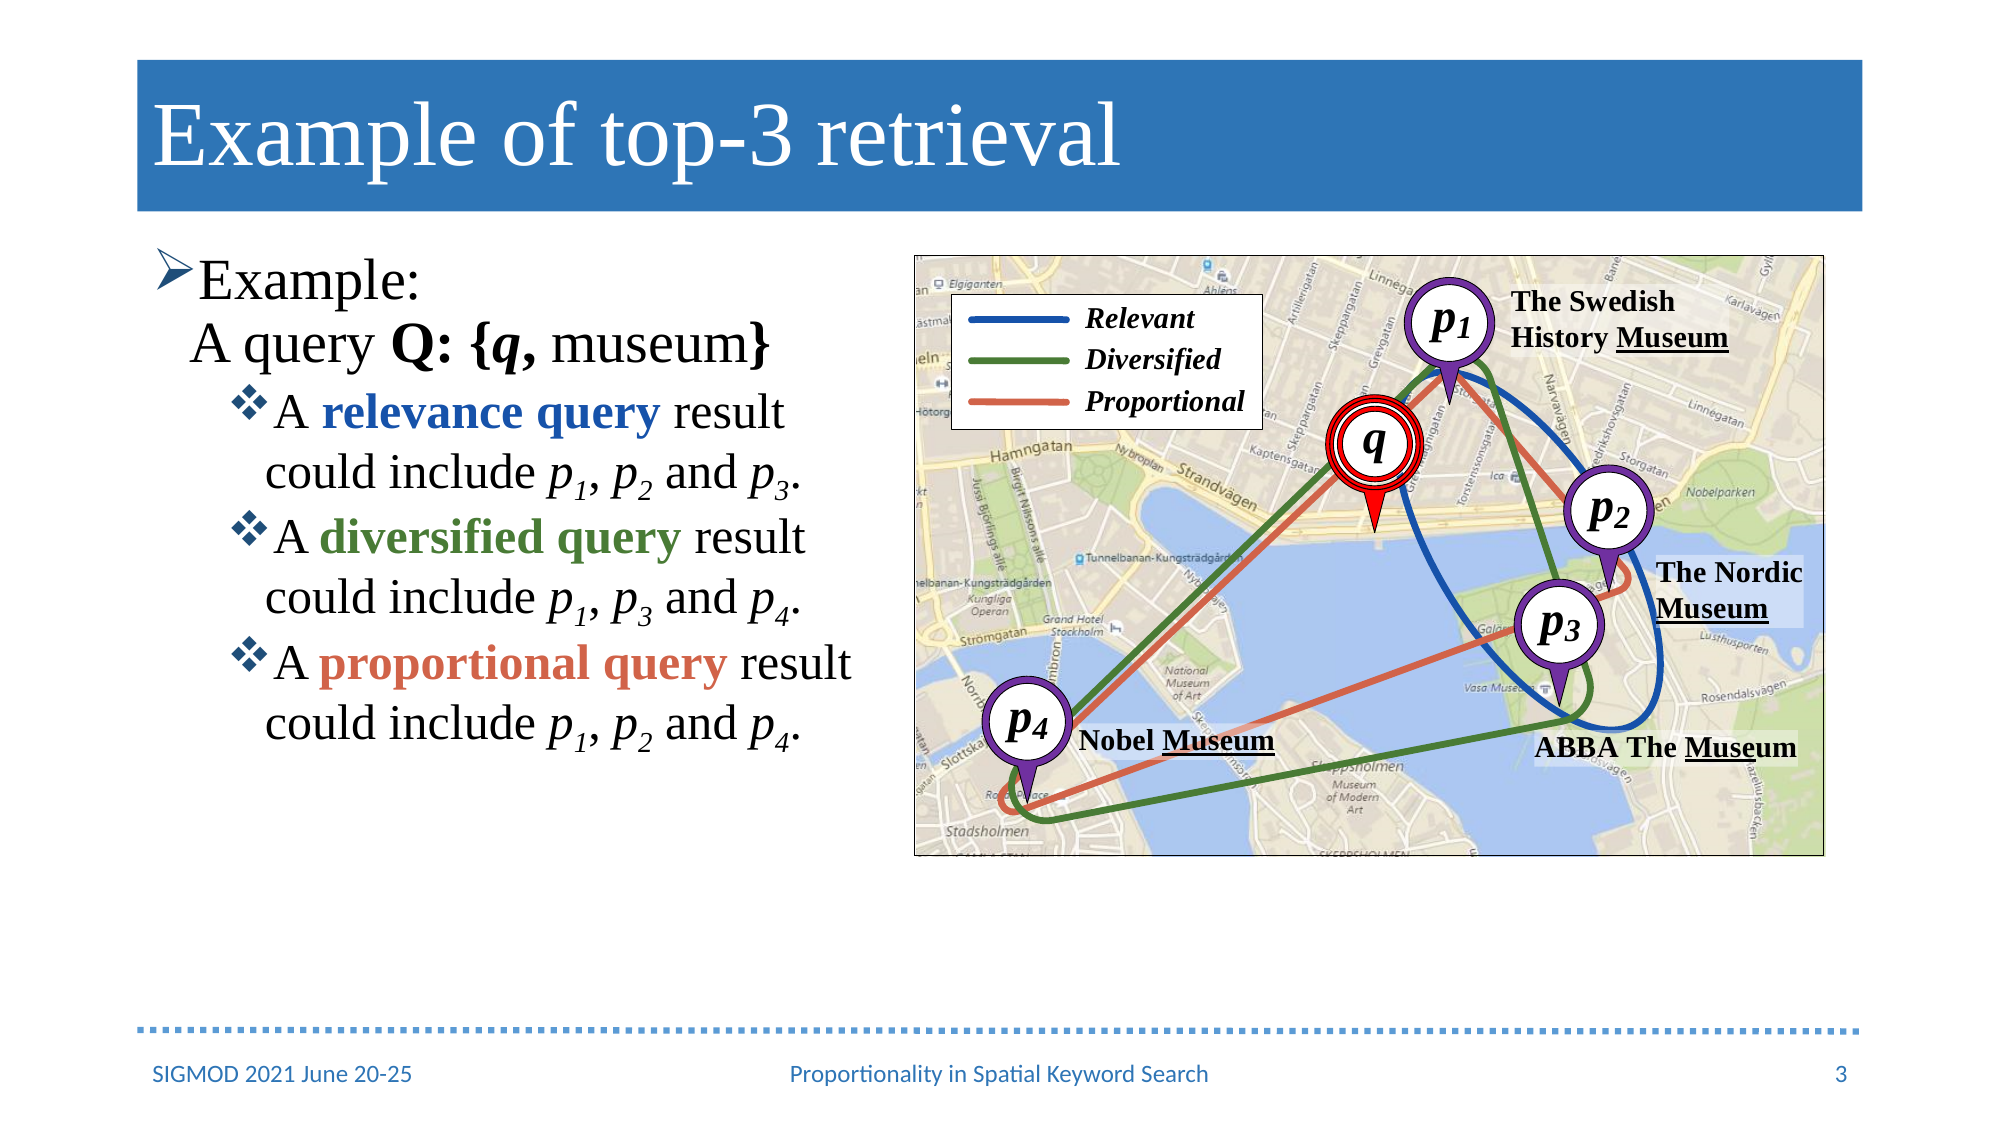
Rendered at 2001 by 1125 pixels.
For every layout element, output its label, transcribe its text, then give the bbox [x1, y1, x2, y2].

slide_number 3 [1412, 1042, 1863, 1103]
footer Proportionality in Spatial Keyword Search [662, 1042, 1338, 1103]
list Example: A query Q: {q, museum} A relevance query result could include p1, p2 and p3. A diversified query result could include p1, p3 and p4. A proportional query result could include p1, p2 and p4. [137, 241, 893, 1014]
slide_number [137, 1042, 588, 1103]
picture [912, 252, 1827, 857]
title Example of top-3 retrieval [137, 59, 1863, 212]
